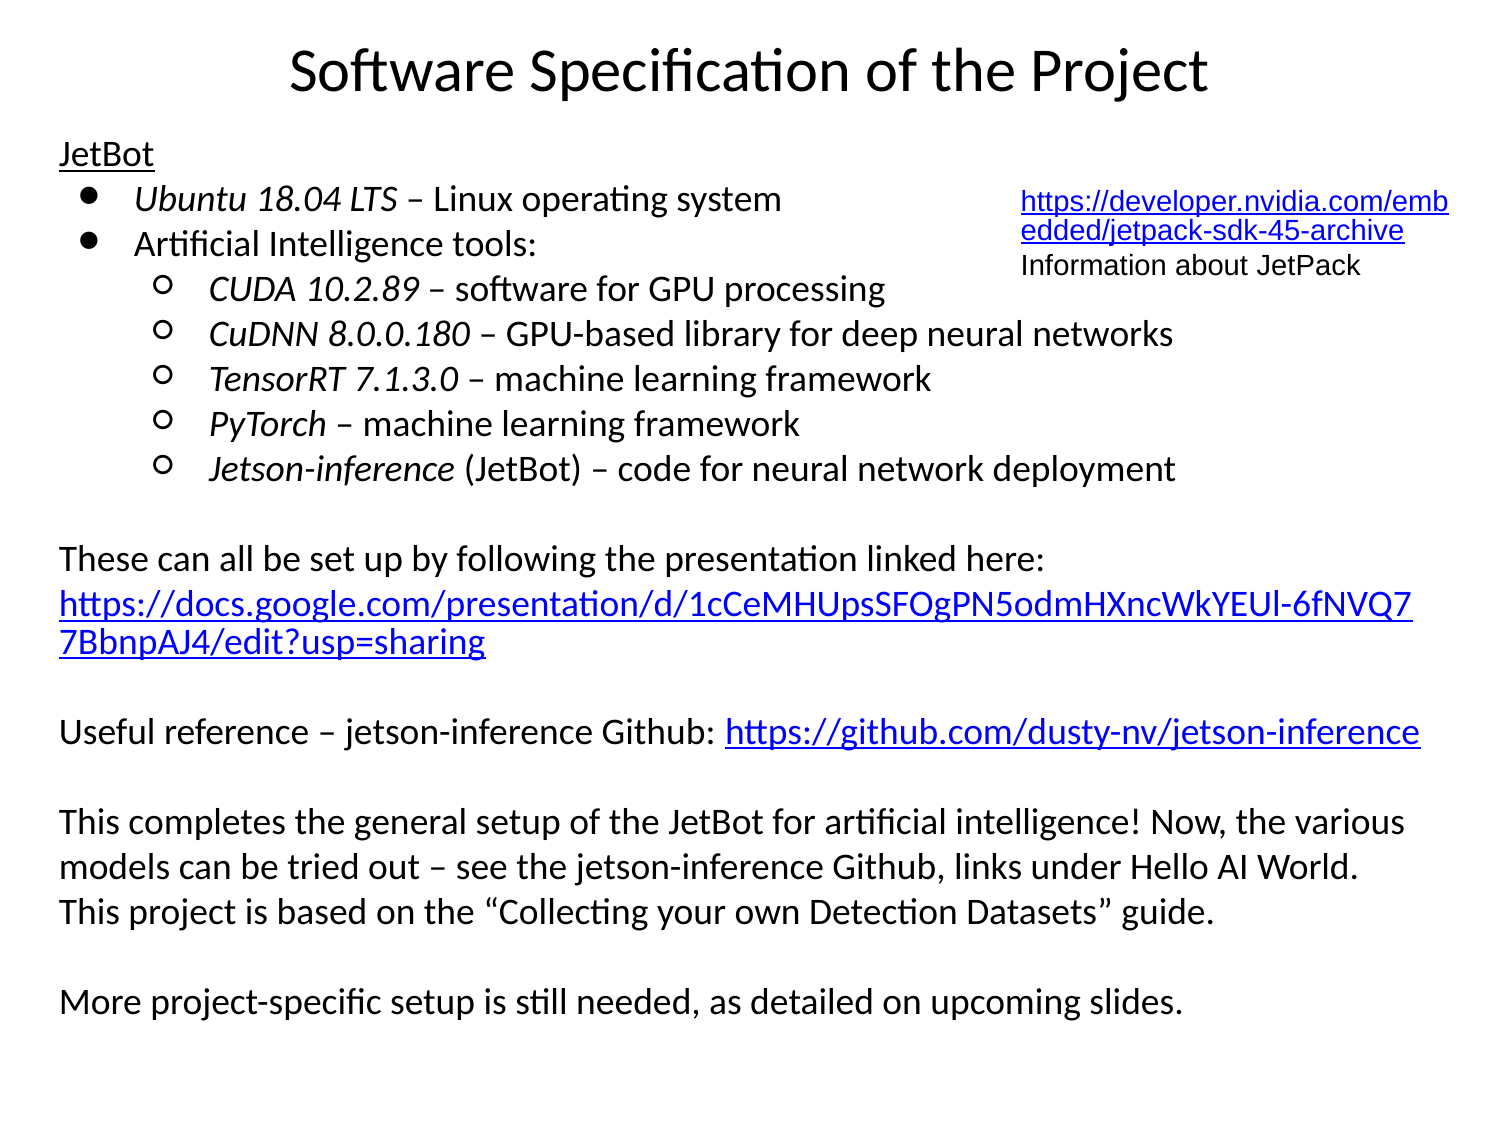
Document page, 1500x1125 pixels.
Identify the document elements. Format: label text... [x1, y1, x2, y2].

text_box JetBot Ubuntu 18.04 LTS – Linux operating system Artificial Intelligence tools: CUDA 10.2.89 – software for GPU processing CuDNN 8.0.0.180 – GPU-based library for deep neural networks TensorRT 7.1.3.0 – machine learning framework PyTorch – machine learning framework Jetson-inference (JetBot) – code for neural network deployment These can all be set up by following the presentation linked here: https://docs.google.com/presentation/d/1cCeMHUpsSFOgPN5odmHXncWkYEUl-6fNVQ77BbnpAJ4/edit?usp=sharing Useful reference – jetson-inference Github: https://github.com/dusty-nv/jetson-inference This completes the general setup of the JetBot for artificial intelligence! Now, the various models can be tried out – see the jetson-inference Github, links under Hello AI World. This project is based on the “Collecting your own Detection Datasets” guide. More project-specific setup is still needed, as detailed on upcoming slides. [44, 121, 1439, 992]
title Software Specification of the Project [75, 21, 1425, 123]
text_box https://developer.nvidia.com/embedded/jetpack-sdk-45-archive Information about JetPack [1005, 167, 1478, 267]
